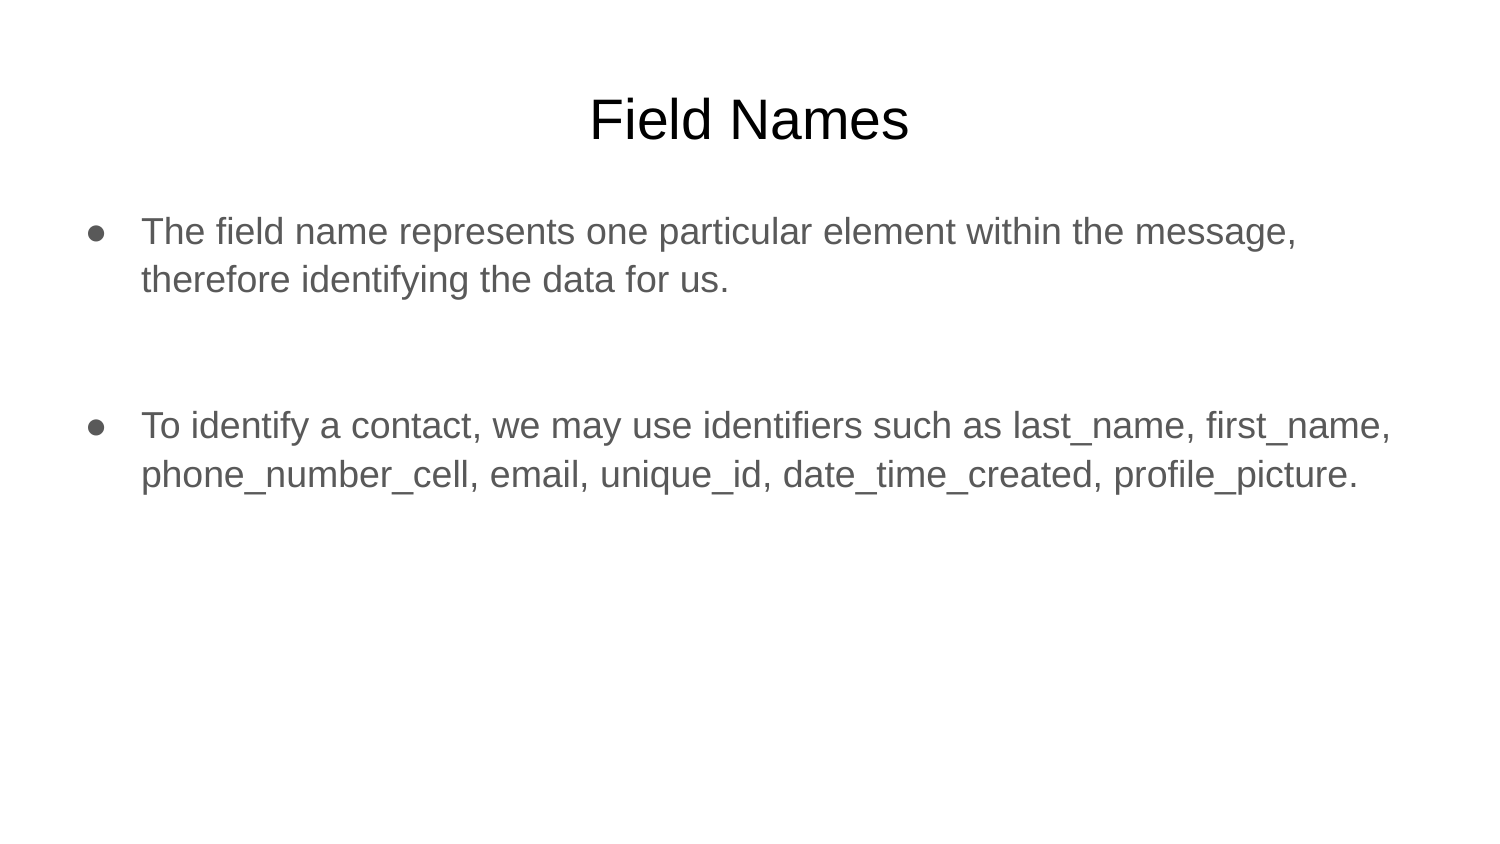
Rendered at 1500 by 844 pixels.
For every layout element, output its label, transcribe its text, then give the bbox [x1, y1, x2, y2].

list The field name represents one particular element within the message, therefore identifying the data for us. To identify a contact, we may use identifiers such as last_name, first_name, phone_number_cell, email, unique_id, date_time_created, profile_picture. [51, 189, 1449, 750]
title Field Names [51, 72, 1449, 167]
